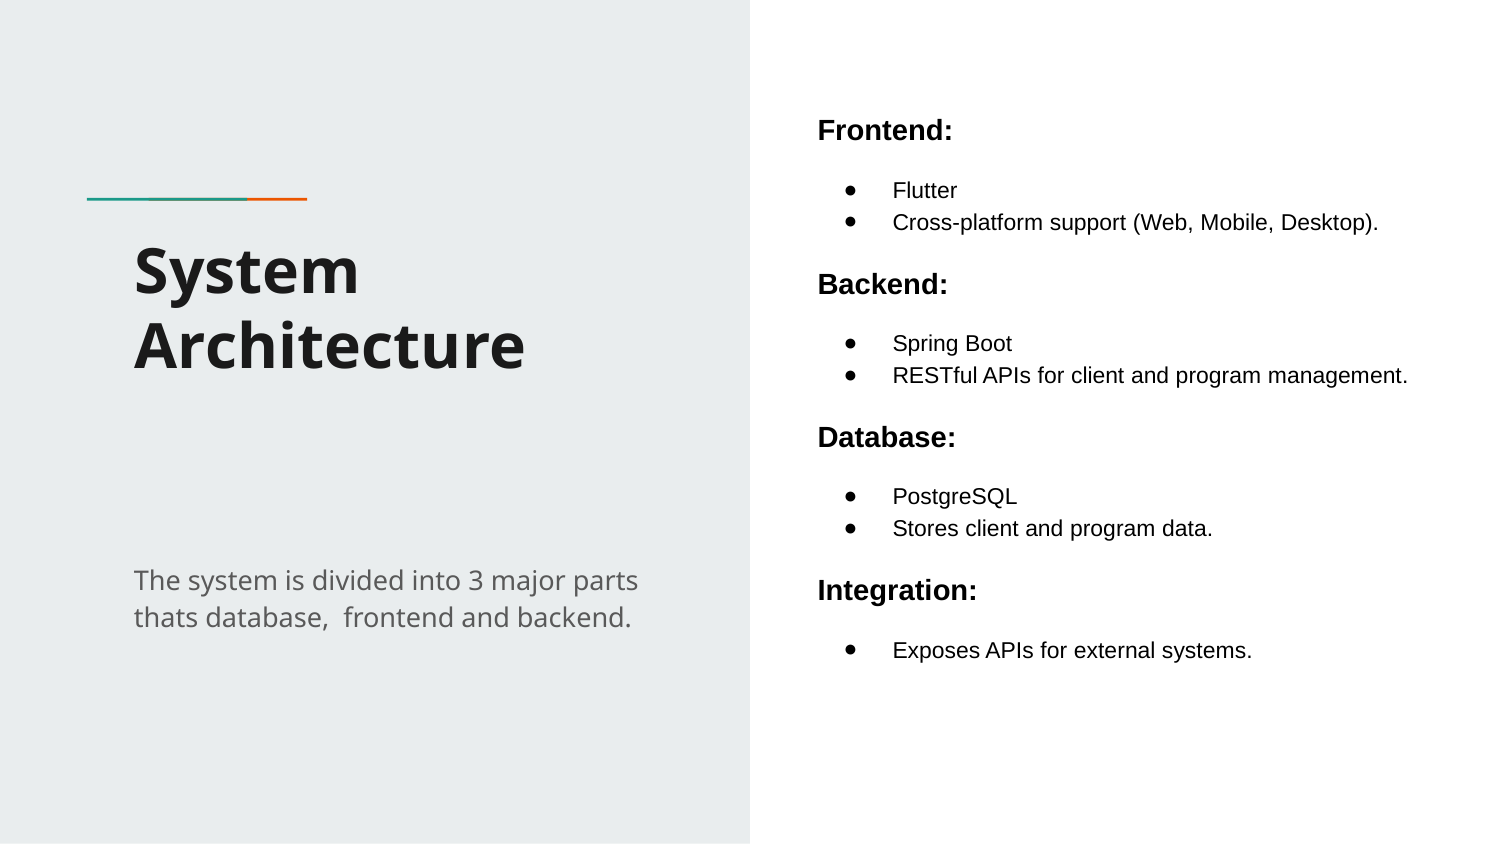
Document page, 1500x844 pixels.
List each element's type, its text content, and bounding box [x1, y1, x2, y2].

title System Architecture [119, 216, 662, 481]
subtitle The system is divided into 3 major parts thats database, frontend and backend. [118, 543, 661, 669]
list Frontend: Flutter Cross-platform support (Web, Mobile, Desktop). Backend: Spring Boot RESTful APIs for client and program management. Database: PostgreSQL Stores client and program data. Integration: Exposes APIs for external systems. [802, 91, 1475, 753]
